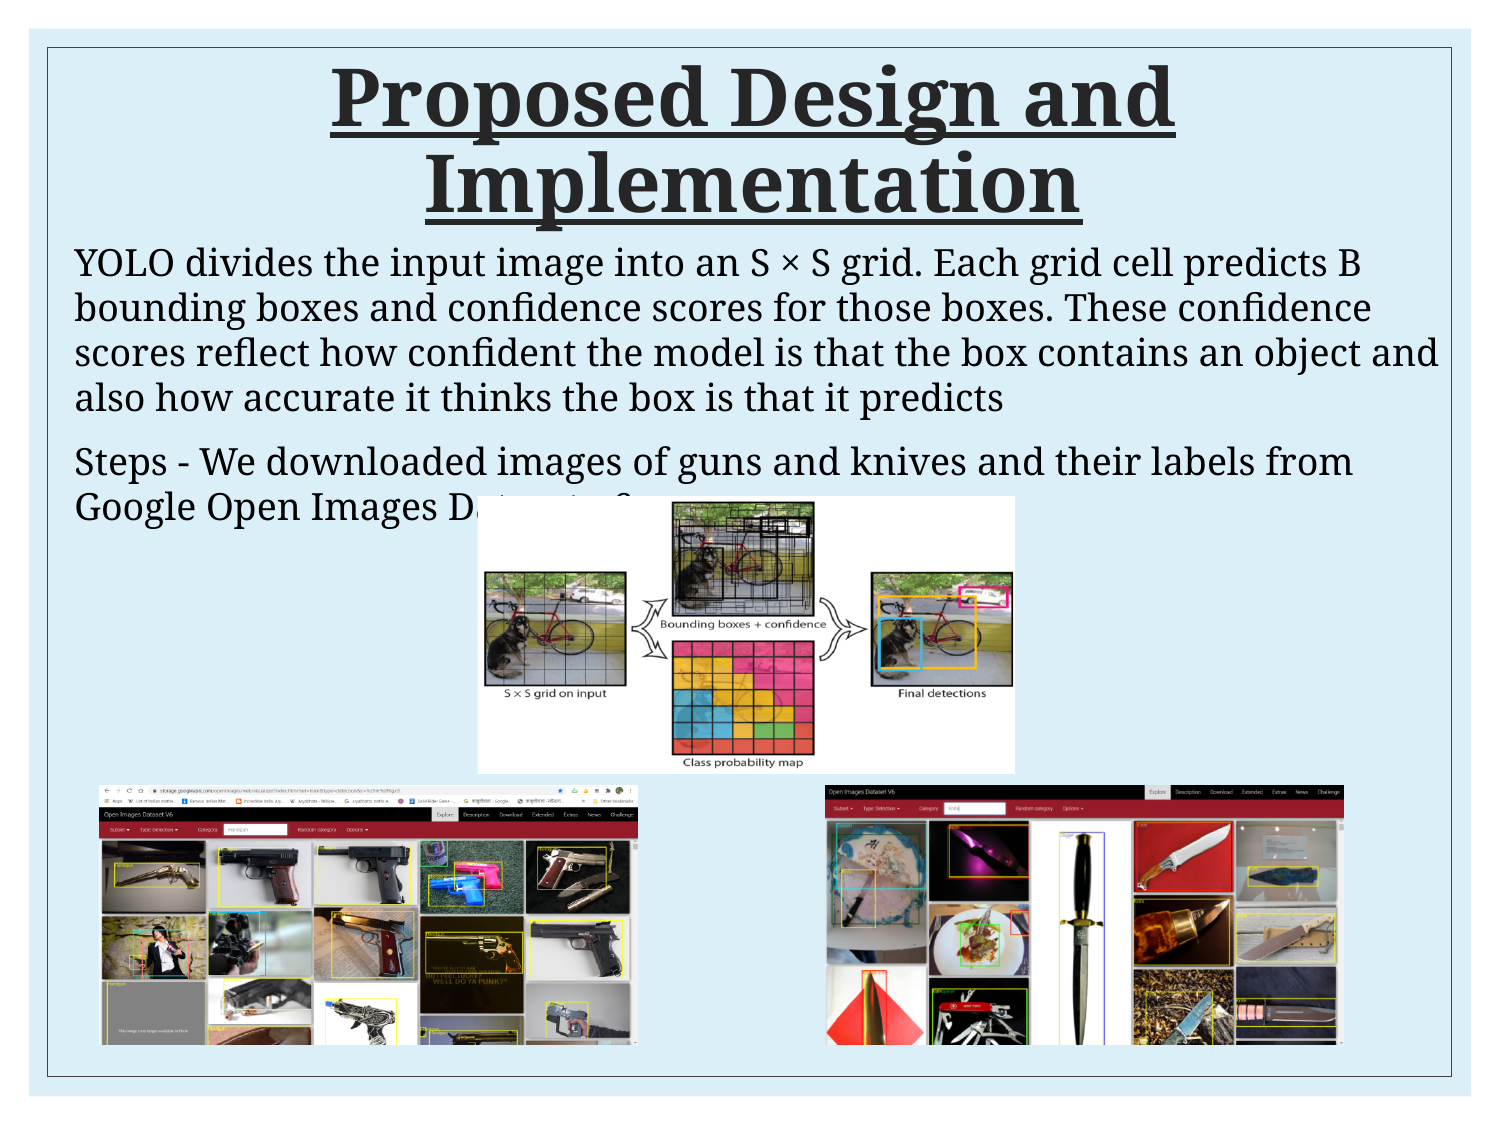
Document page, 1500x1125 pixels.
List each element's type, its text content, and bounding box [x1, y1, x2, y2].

picture [477, 496, 1015, 774]
picture [99, 785, 638, 1045]
picture [824, 785, 1344, 1045]
title Proposed Design and Implementation [82, 50, 1425, 231]
list YOLO divides the input image into an S × S grid. Each grid cell predicts B bounding boxes and confidence scores for those boxes. These confidence scores reflect how confident the model is that the box contains an object and also how accurate it thinks the box is that it predicts Steps - We downloaded images of guns and knives and their labels from Google Open Images Dataset v6 [29, 231, 1471, 636]
